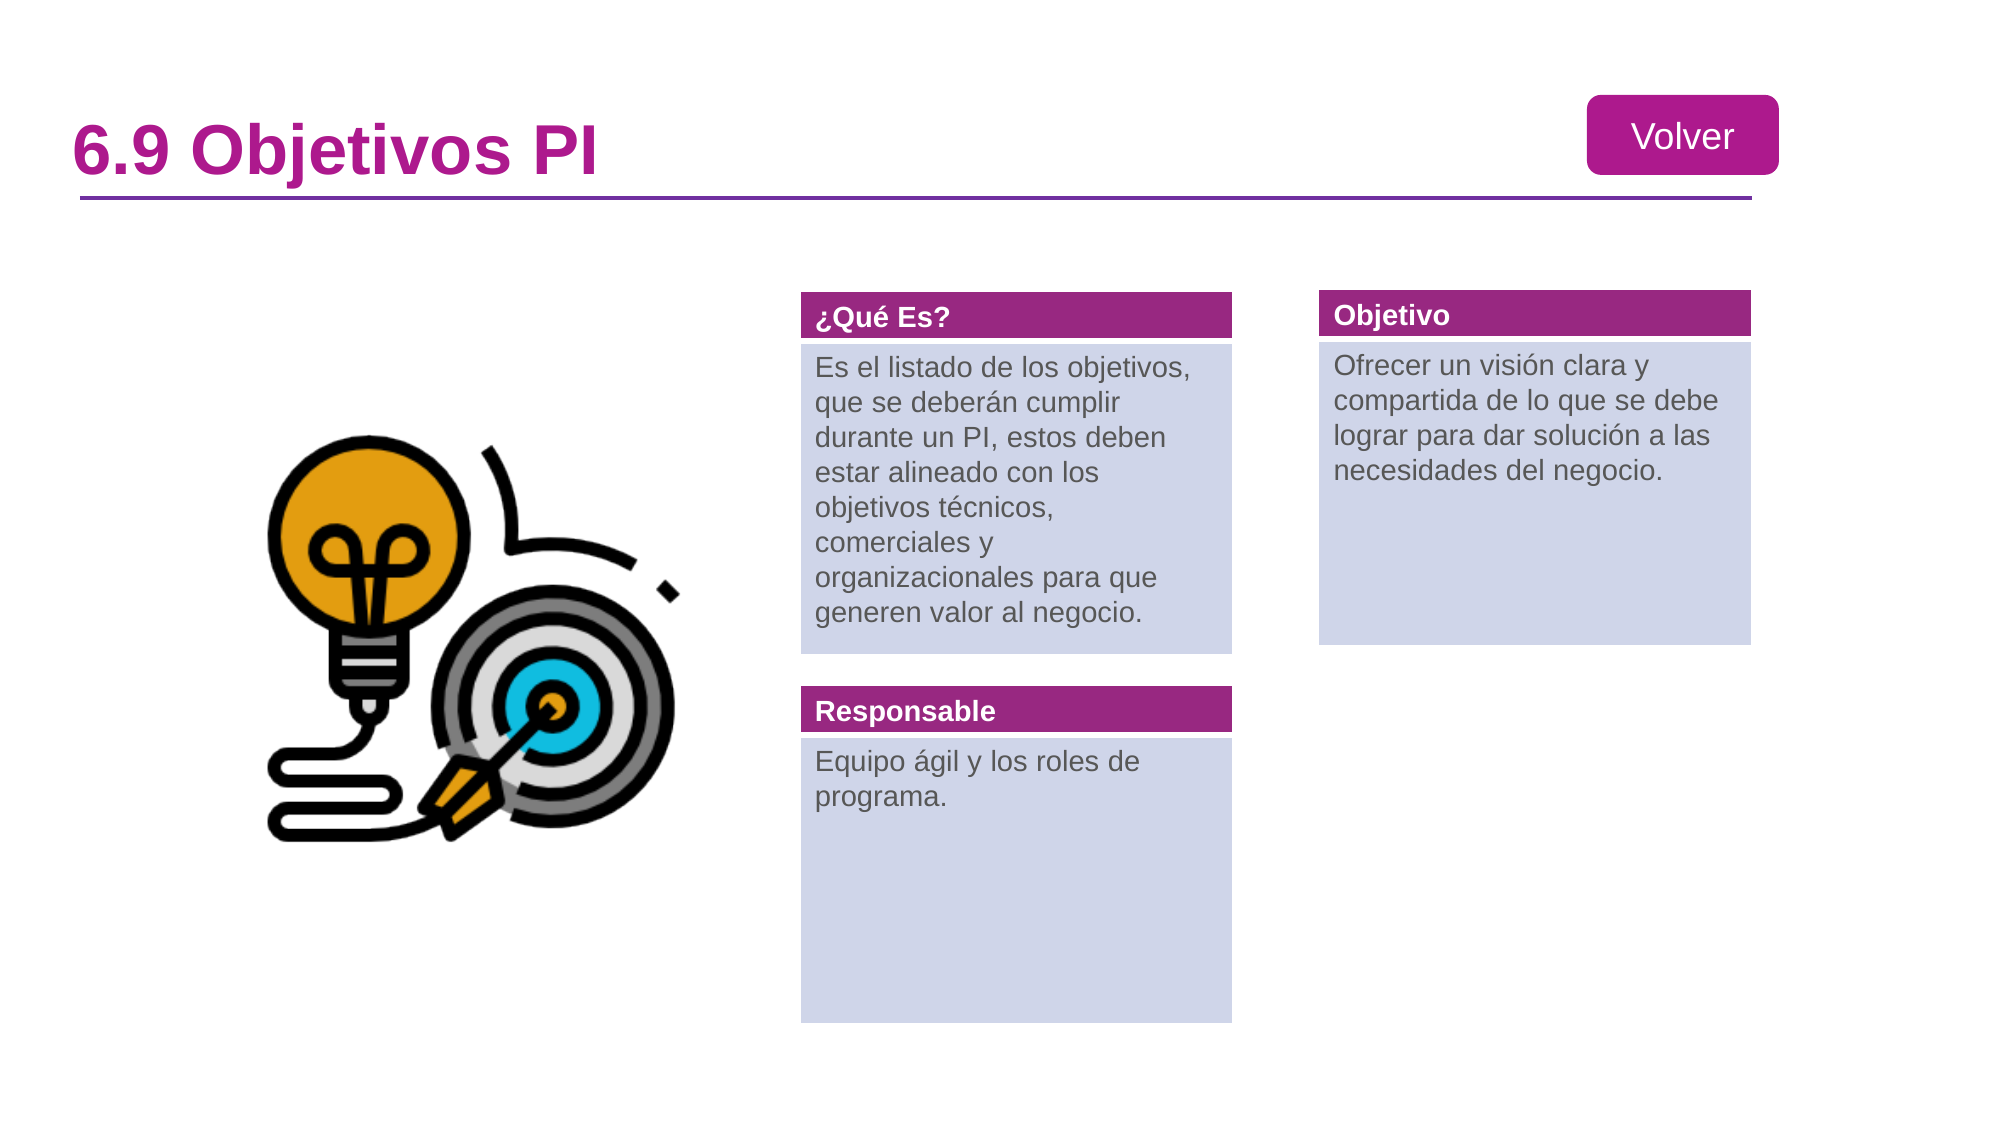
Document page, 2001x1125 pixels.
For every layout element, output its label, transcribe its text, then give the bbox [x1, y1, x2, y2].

table_header ¿Qué Es? [801, 292, 1232, 338]
table_header Responsable [801, 686, 1232, 732]
table_cell Equipo ágil y los roles de programa. [801, 738, 1232, 1023]
picture [254, 422, 689, 856]
table_cell Es el listado de los objetivos, que se deberán cumplir durante un PI, estos deben estar alineado con los objetivos técnicos, comerciales y organizacionales para que generen valor al negocio. [801, 344, 1232, 654]
table_header Objetivo [1319, 290, 1751, 336]
text_box Volver [1586, 94, 1779, 175]
table_cell Ofrecer un visión clara y compartida de lo que se debe lograr para dar solución a las necesidades del negocio. [1319, 342, 1751, 645]
text_box 6.9 Objetivos PI [57, 105, 1807, 198]
